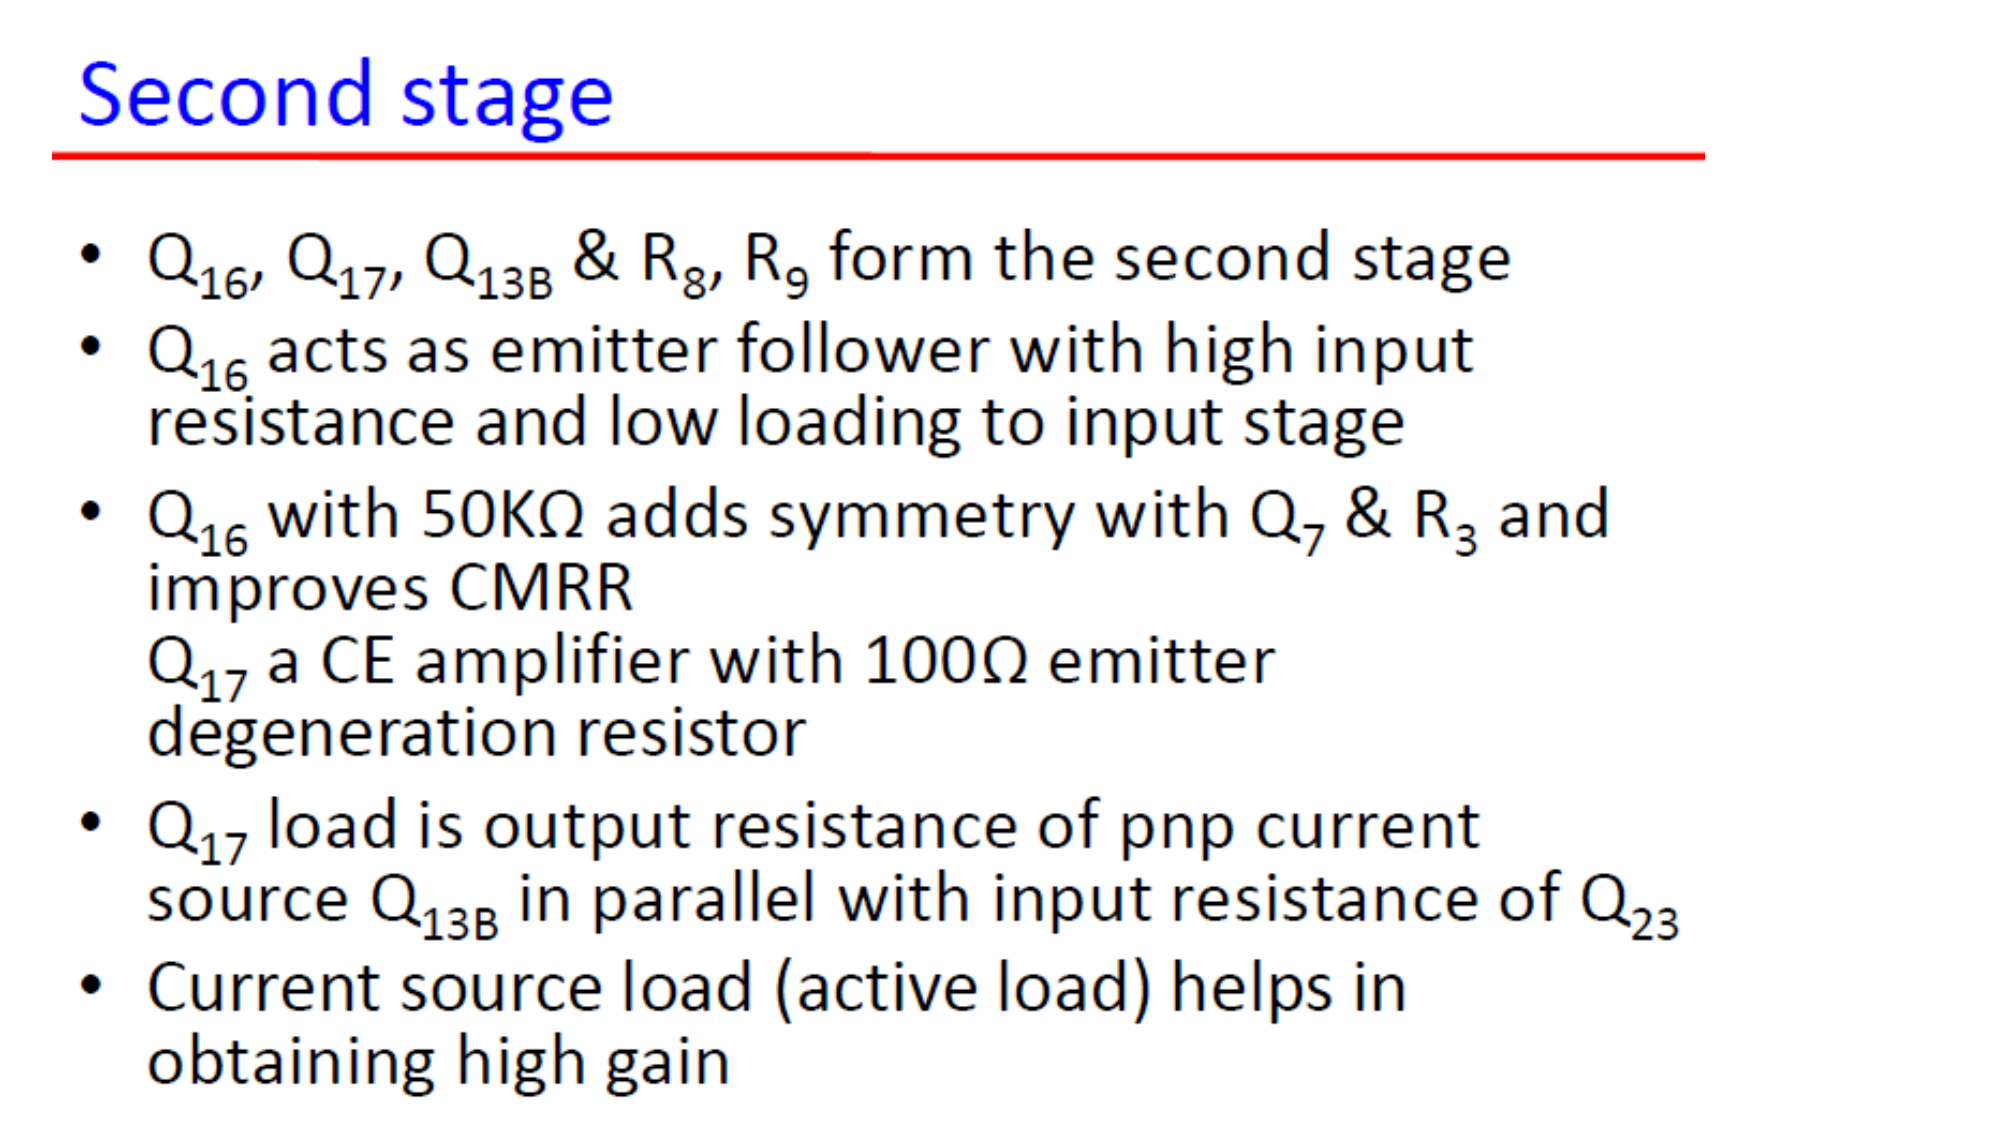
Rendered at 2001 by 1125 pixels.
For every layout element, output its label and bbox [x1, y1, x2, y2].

picture [51, 49, 1705, 1108]
